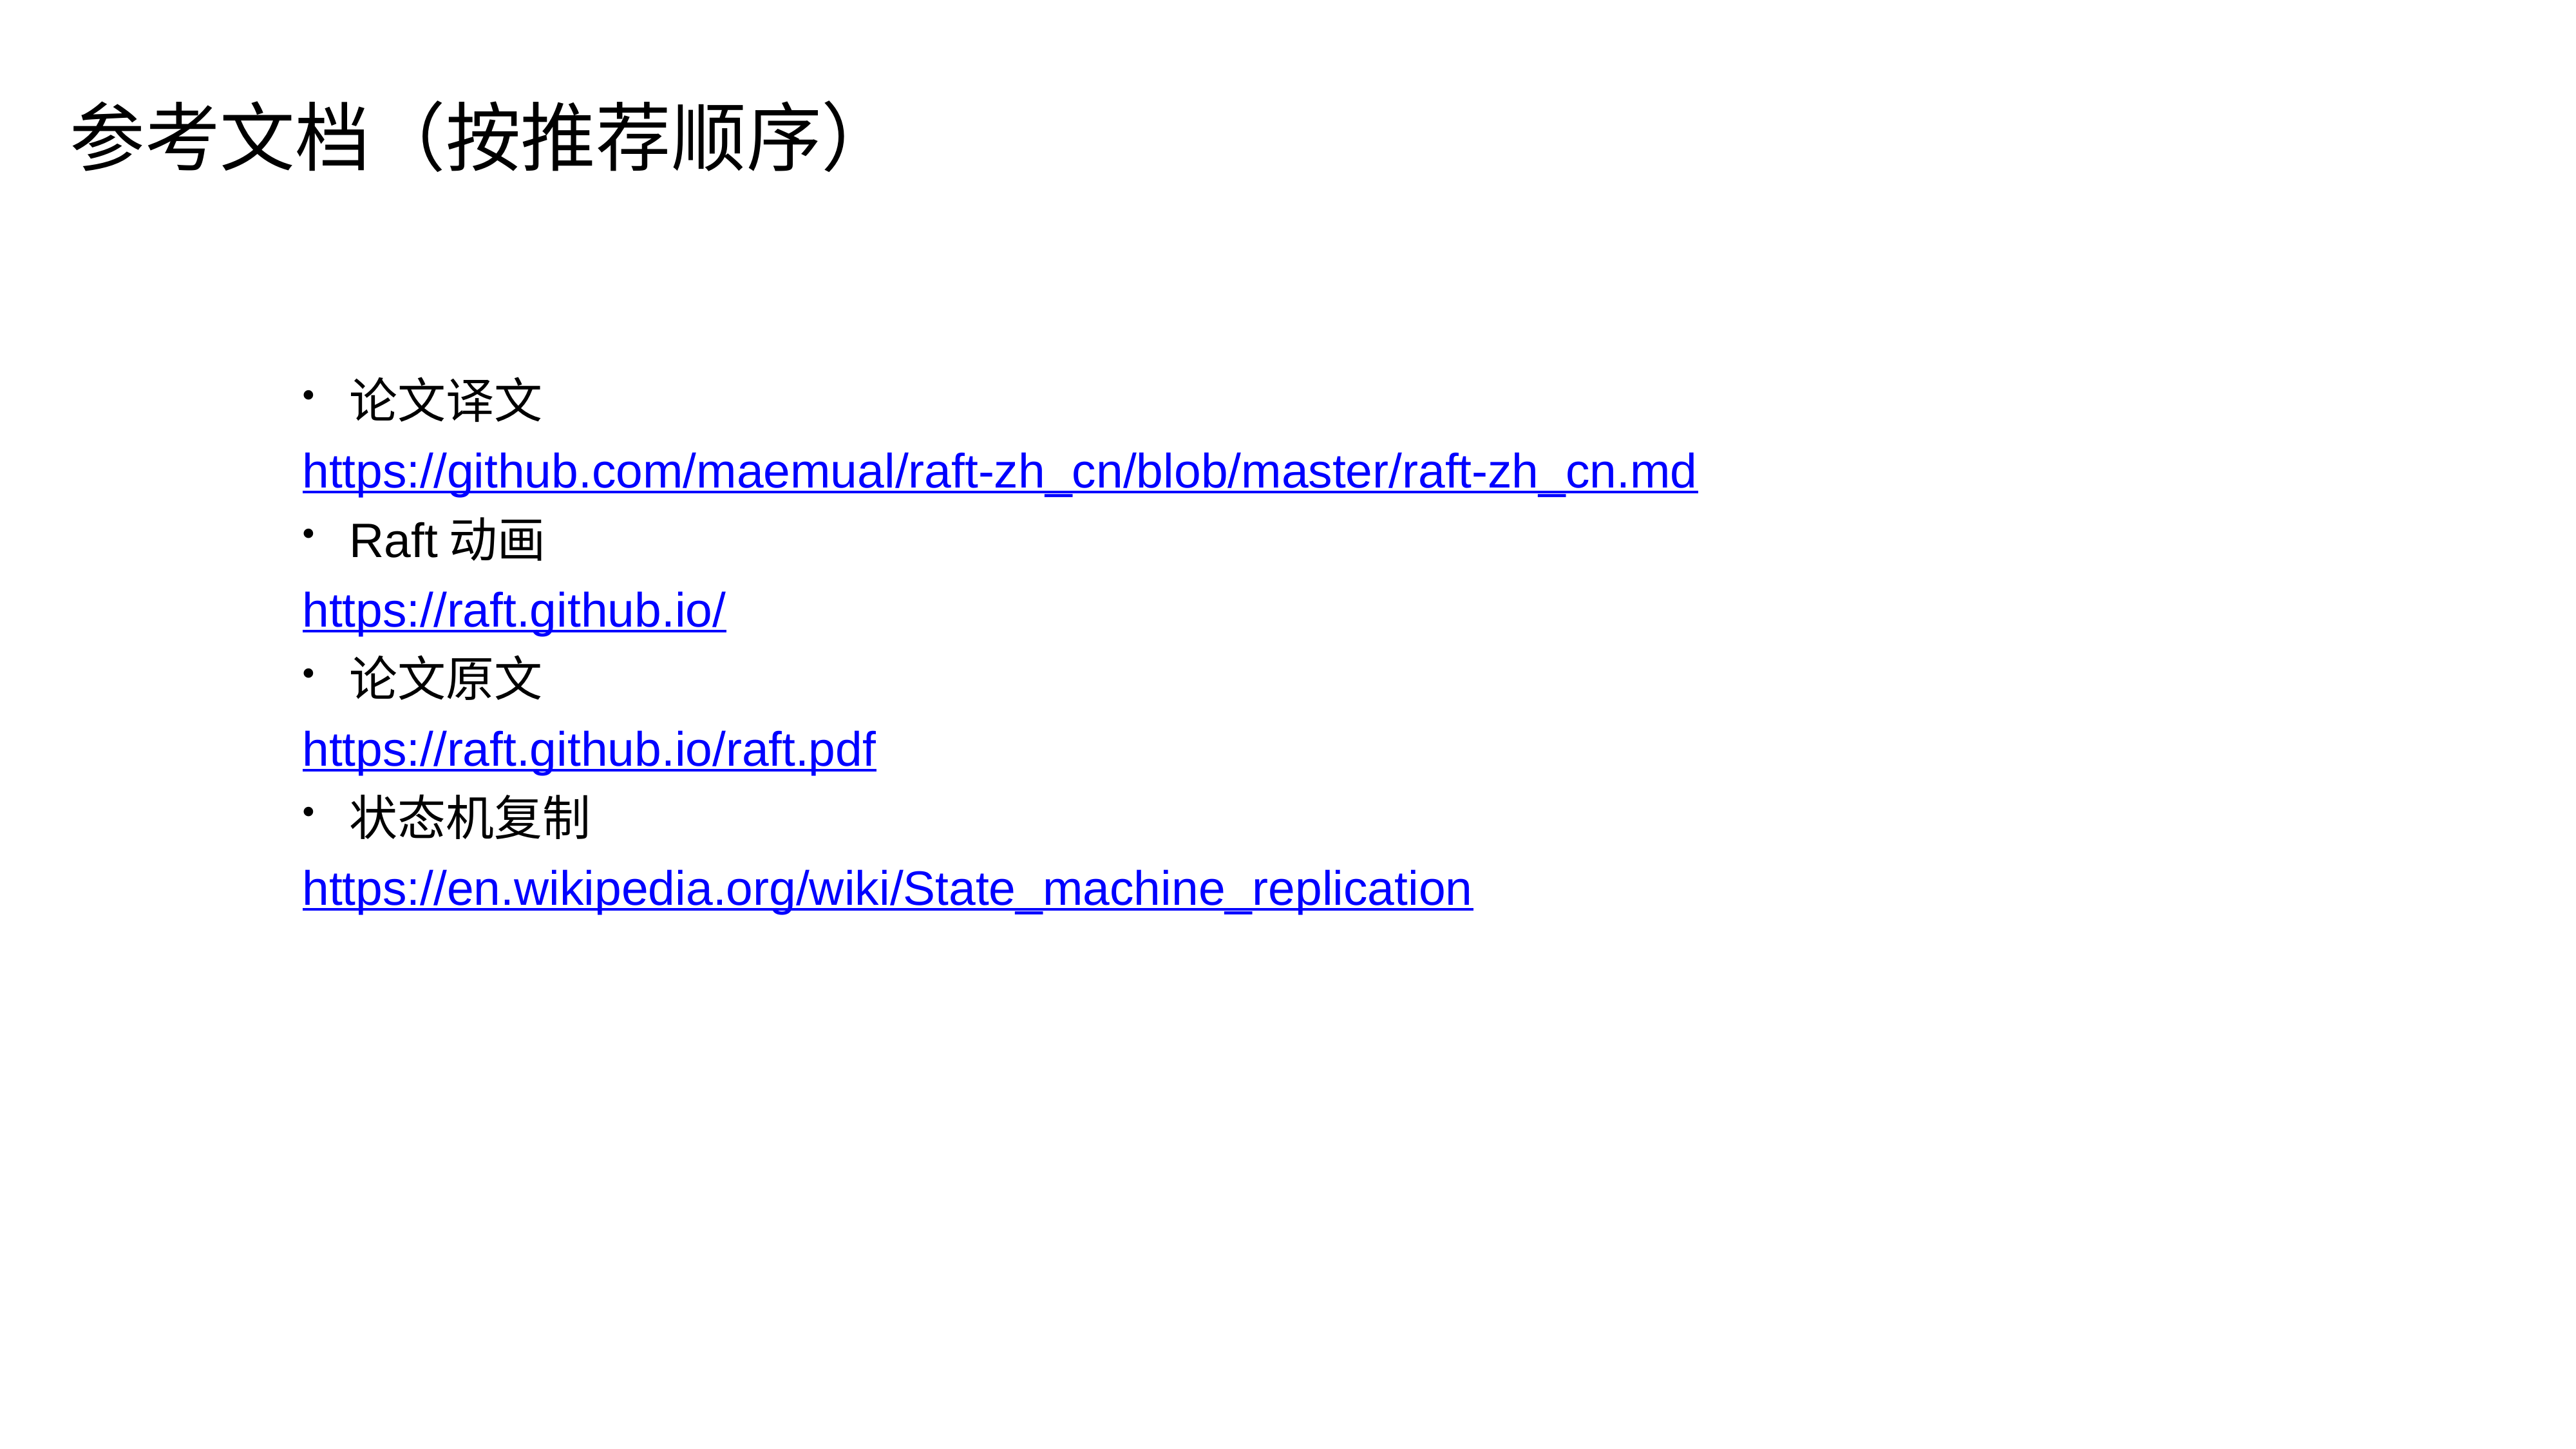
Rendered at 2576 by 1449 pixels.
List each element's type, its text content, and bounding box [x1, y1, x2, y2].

text_box 参考文档（按推荐顺序） [62, 82, 905, 188]
text_box 论文译文 https://github.com/maemual/raft-zh_cn/blob/master/raft-zh_cn.md Raft动画 https://raft.github.io/ 论文原文 https://raft.github.io/raft.pdf 状态机复制 https://en.wikipedia.org/wiki/State_machine_replication [294, 351, 1706, 922]
